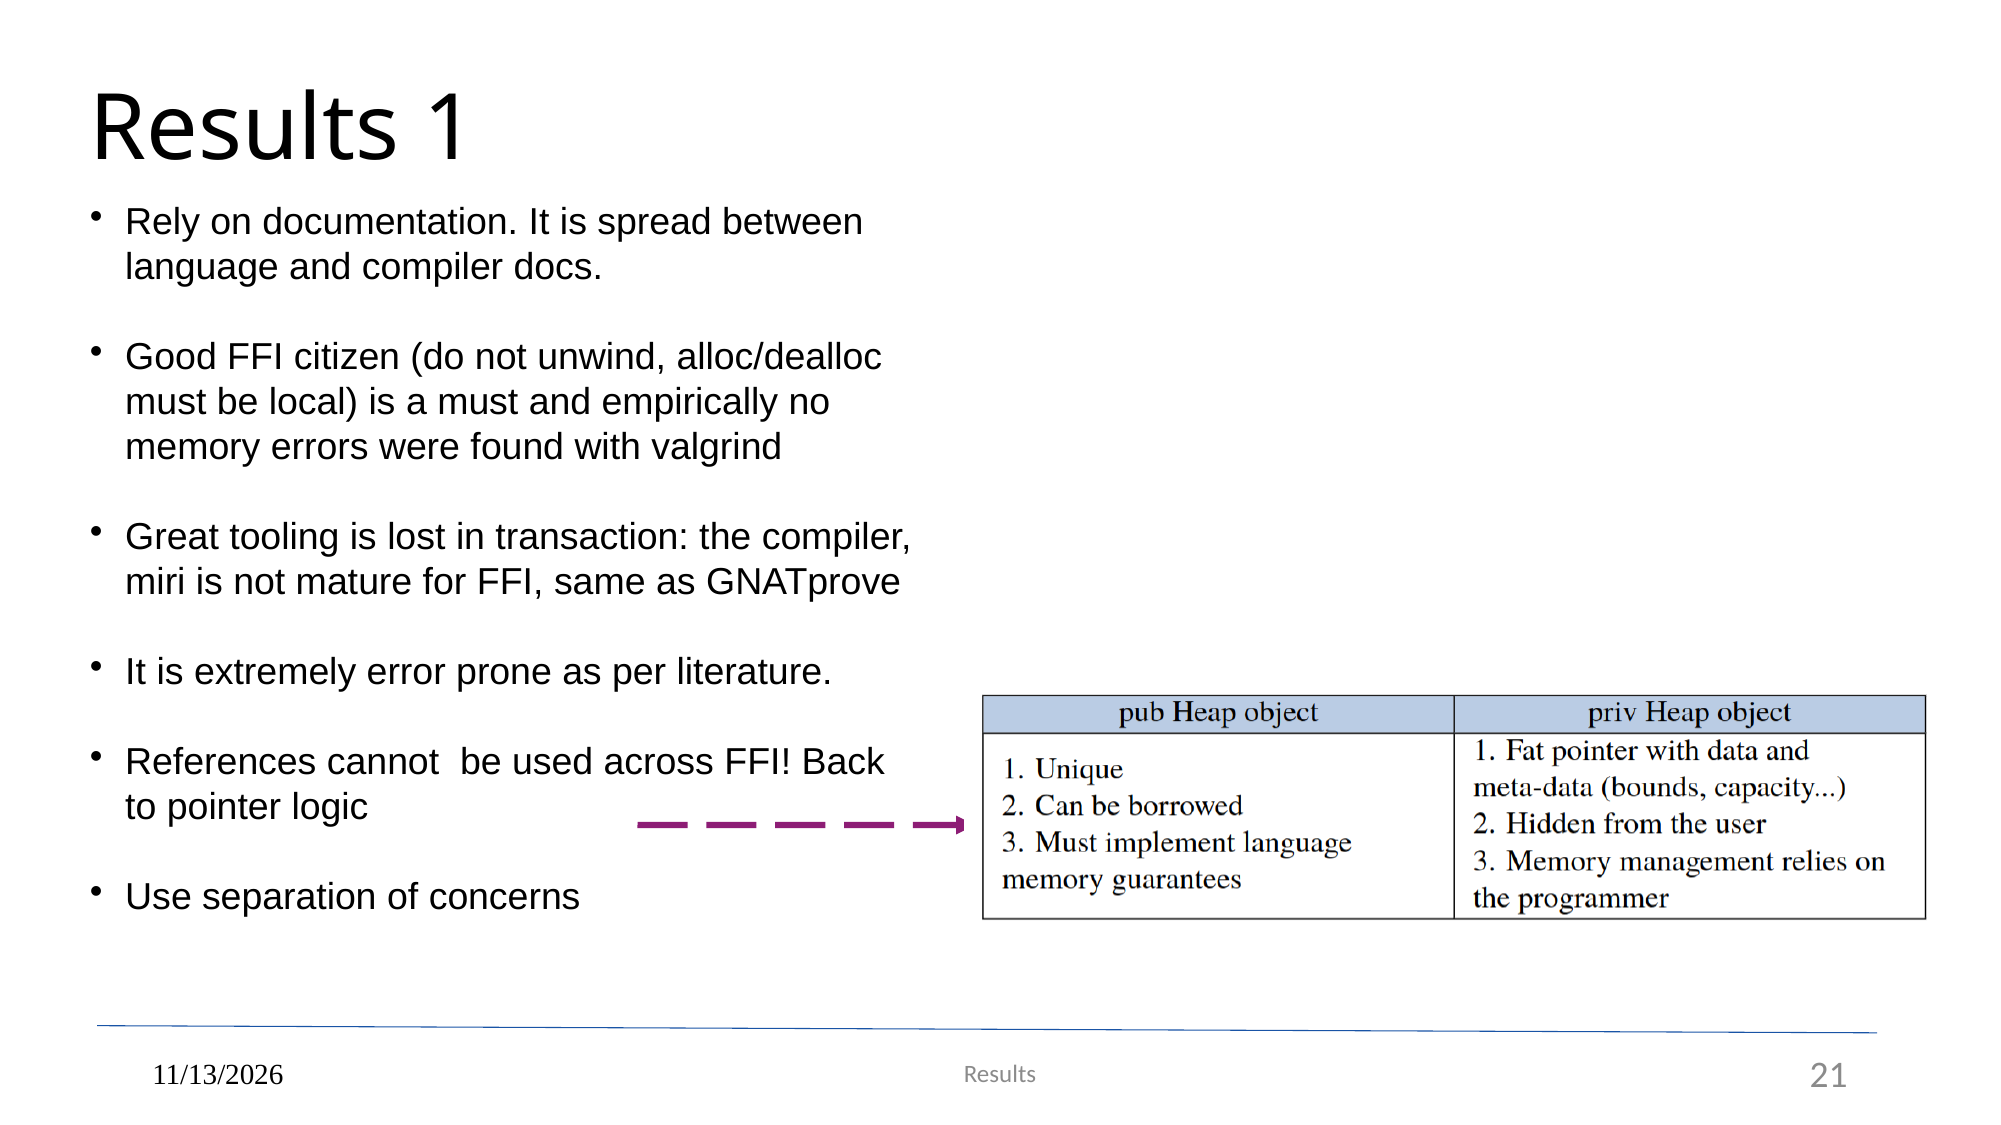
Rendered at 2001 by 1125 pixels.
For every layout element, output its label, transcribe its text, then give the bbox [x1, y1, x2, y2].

picture [964, 674, 1951, 938]
title Results 1 [75, 75, 1500, 188]
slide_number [137, 1042, 588, 1103]
text_box Results [662, 1042, 1338, 1103]
text_box Rely on documentation. It is spread between language and compiler docs. Good FFI citizen (do not unwind, alloc/dealloc must be local) is a must and empirically no memory errors were found with valgrind Great tooling is lost in transaction: the compiler, miri is not mature for FFI, same as GNATprove It is extremely error prone as per literature. References cannot be used across FFI! Back to pointer logic Use separation of concerns [74, 189, 938, 975]
slide_number 21 [1412, 1042, 1863, 1103]
